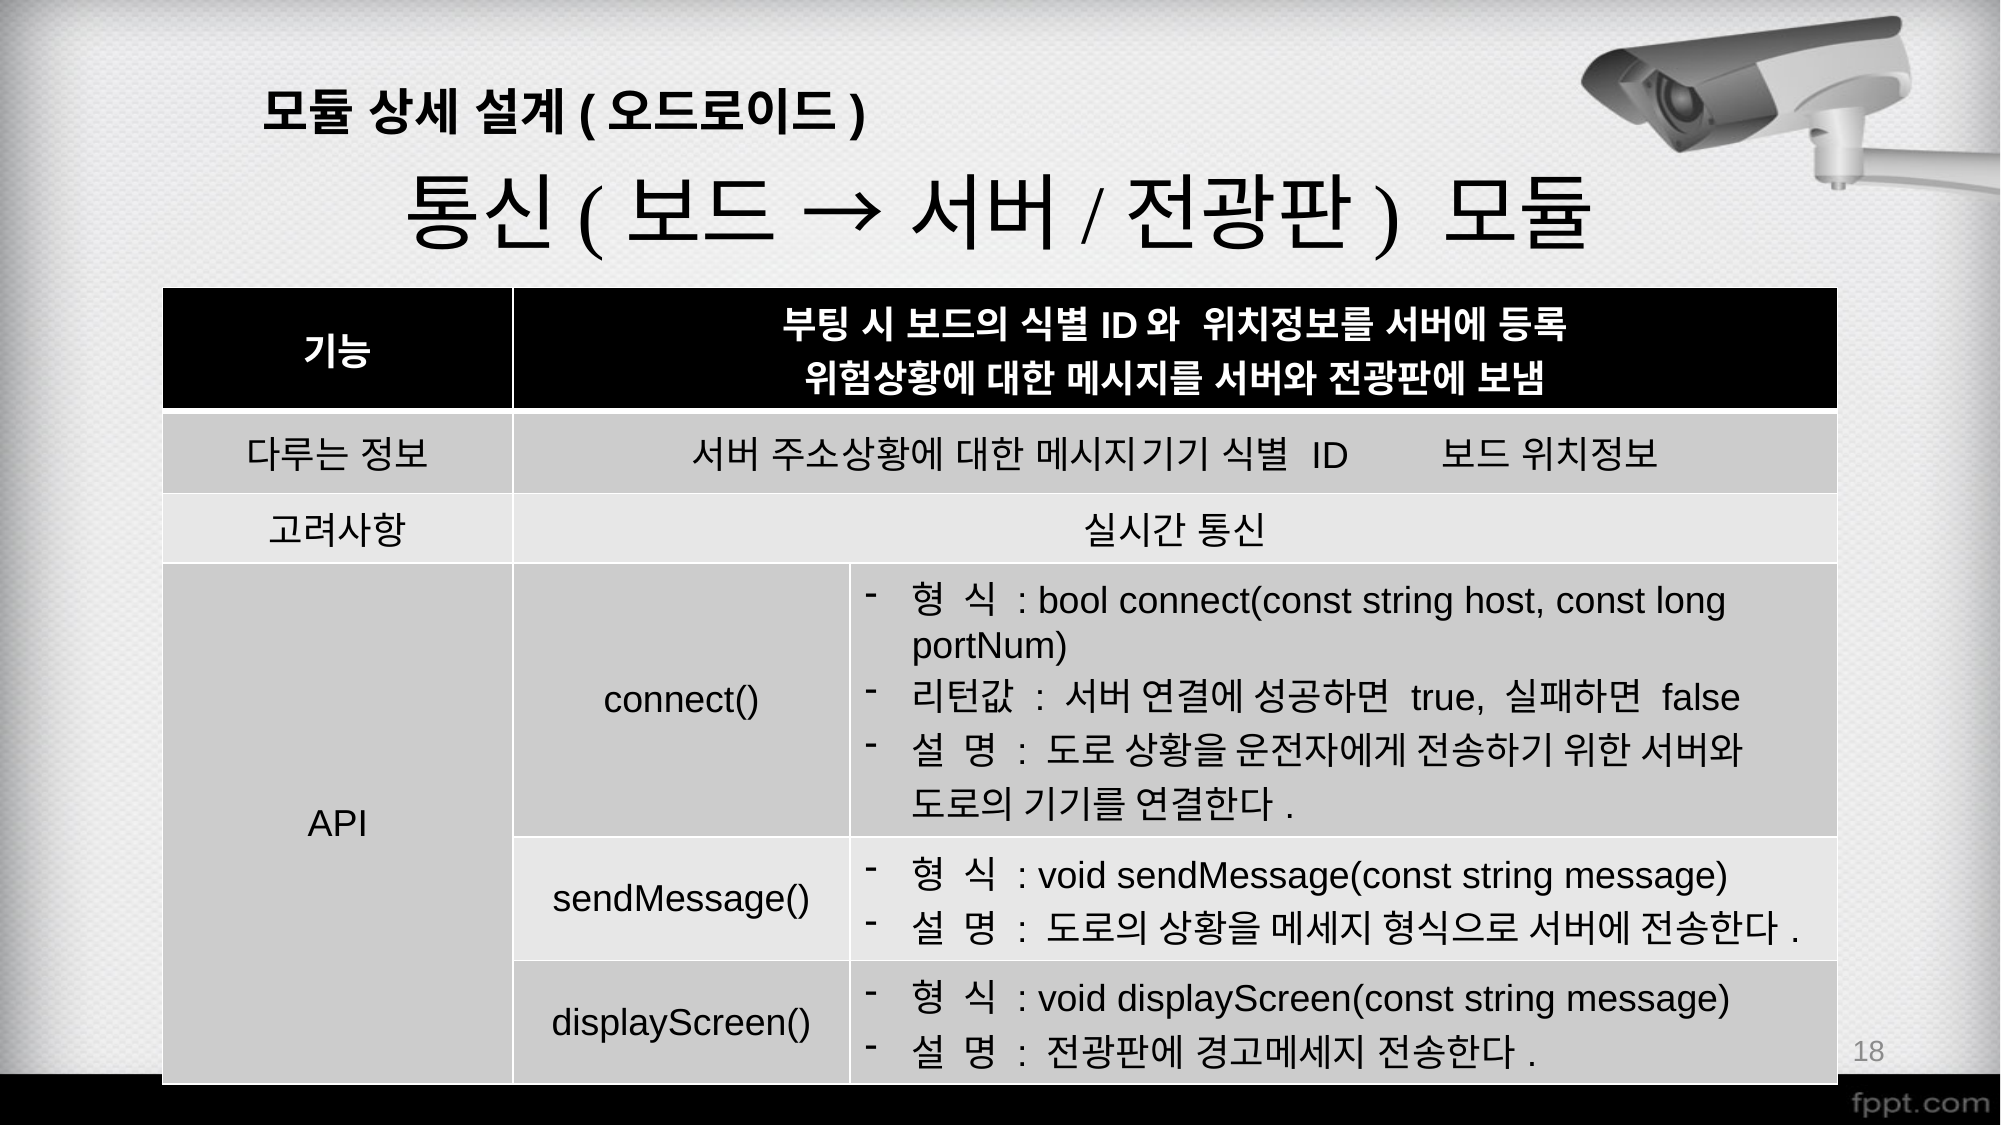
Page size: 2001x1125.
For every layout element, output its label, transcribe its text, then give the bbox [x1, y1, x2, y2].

table_cell 형 식 : void displayScreen(const string message) 설 명 : 전광판에 경고메세지 전송한다. [851, 961, 1837, 1083]
slide_number 18 [1433, 1024, 1900, 1103]
table_cell 실시간 통신 [514, 494, 1837, 562]
table_cell 형 식 : void sendMessage(const string message) 설 명 : 도로의 상황을 메세지 형식으로 서버에 전송한다. [851, 838, 1837, 960]
table_cell sendMessage() [514, 838, 849, 960]
table_cell 서버 주소 상황에 대한 메시지 기기 식별 ID 보드 위치정보 [514, 414, 1837, 493]
table_cell connect() [514, 564, 849, 836]
table_cell 형 식 : bool connect(const string host, const long portNum) 리턴값 : 서버 연결에 성공하면 true, 실패하면 false 설 명 : 도로 상황을 운전자에게 전송하기 위한 서버와 도로의 기기를 연결한다. [851, 564, 1837, 836]
table_cell displayScreen() [514, 961, 849, 1083]
table_cell API [163, 564, 512, 1083]
text_box 통신(보드 → 서버/전광판) 모듈 [324, 115, 1675, 287]
table_header 기능 [163, 288, 512, 408]
picture [0, 0, 2001, 1125]
table_cell 고려사항 [163, 494, 512, 562]
table_cell 다루는 정보 [163, 414, 512, 493]
table_header 부팅 시 보드의 식별ID와 위치정보를 서버에 등록 위험상황에 대한 메시지를 서버와 전광판에 보냄 [514, 288, 1837, 408]
text_box 모듈 상세 설계(오드로이드) [247, 73, 888, 148]
